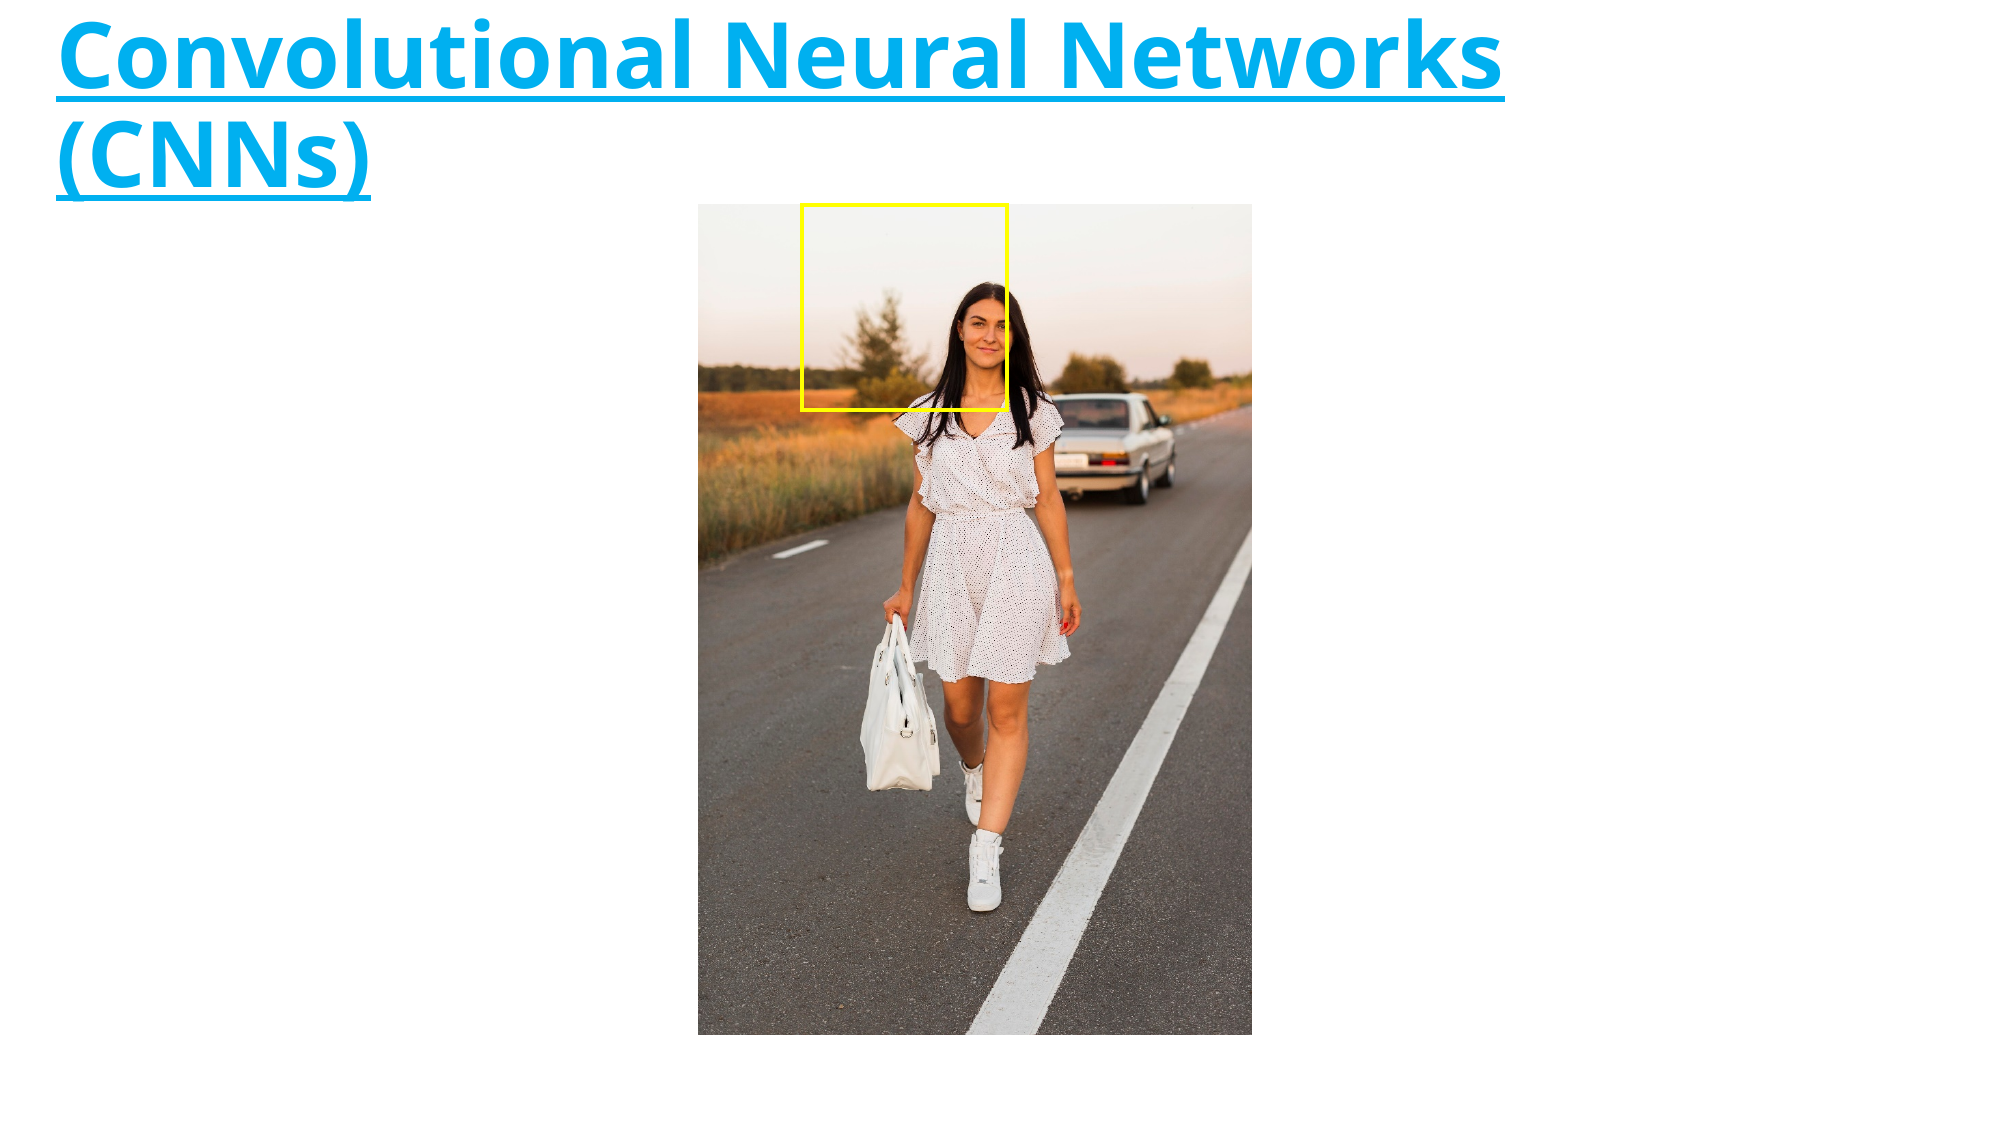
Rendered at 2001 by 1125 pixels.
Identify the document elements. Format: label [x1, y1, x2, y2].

title [41, 0, 1767, 218]
picture [698, 204, 1252, 1035]
